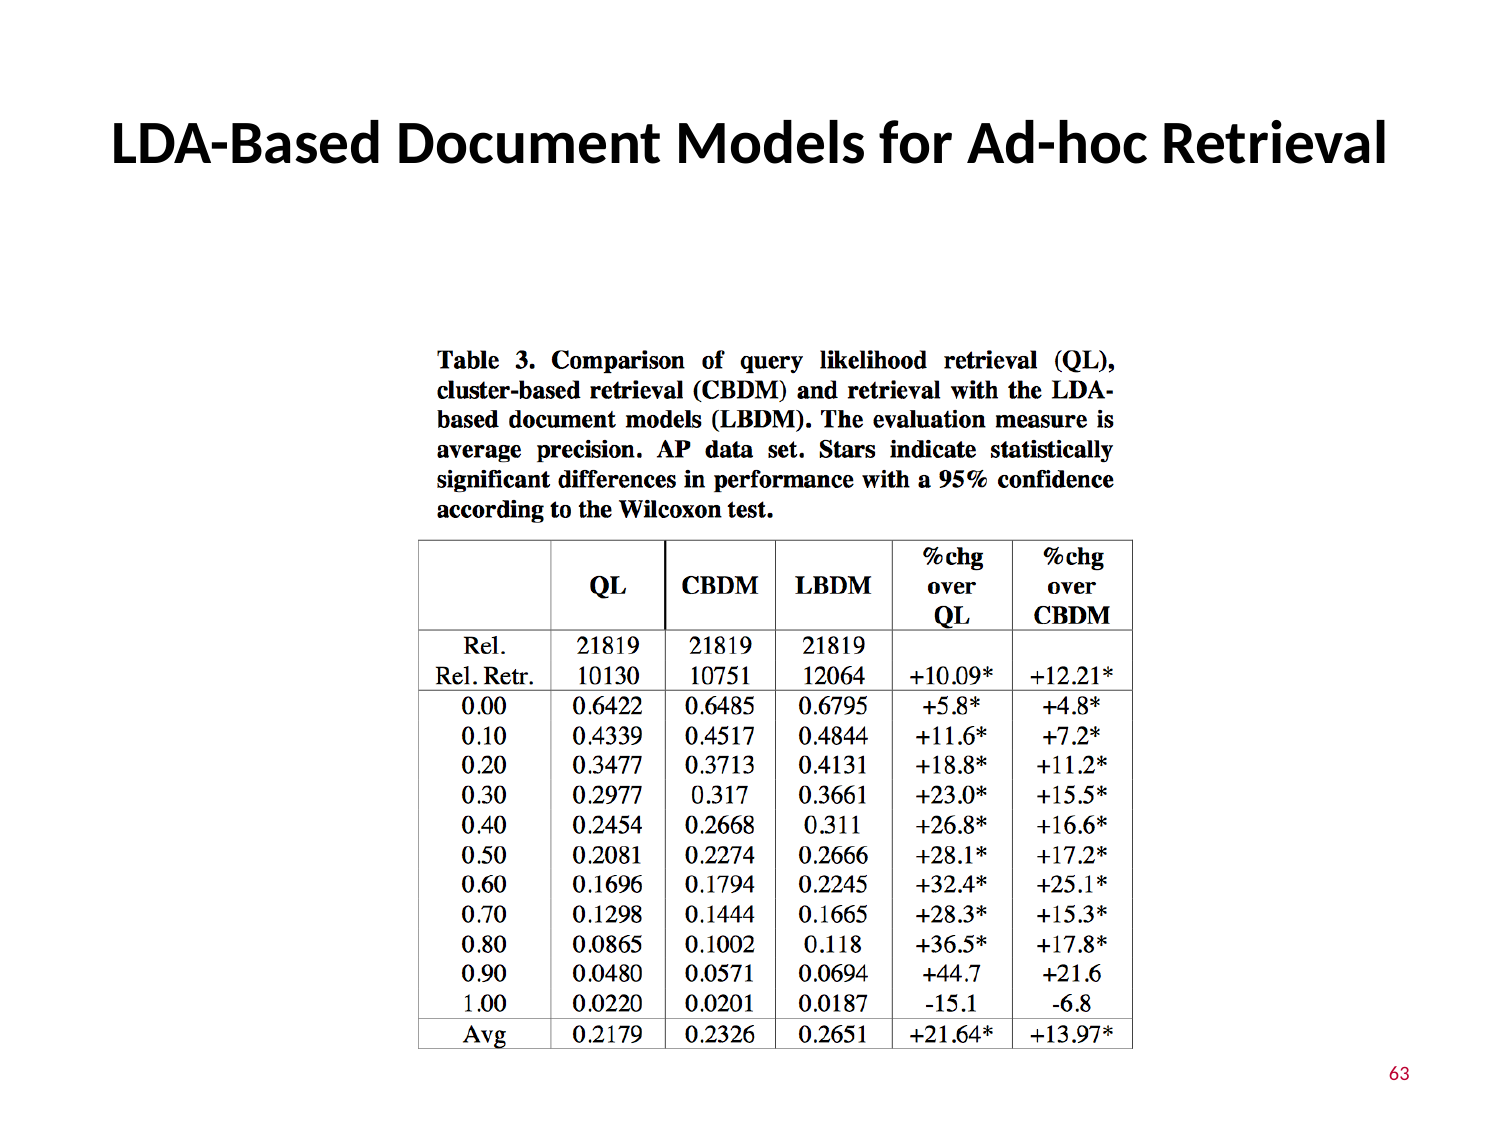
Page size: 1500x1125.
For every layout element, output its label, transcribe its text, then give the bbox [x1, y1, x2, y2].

title LDA-Based Document Models for Ad-hoc Retrieval [75, 45, 1425, 233]
picture [408, 340, 1140, 1060]
slide_number 63 [1074, 1042, 1425, 1103]
